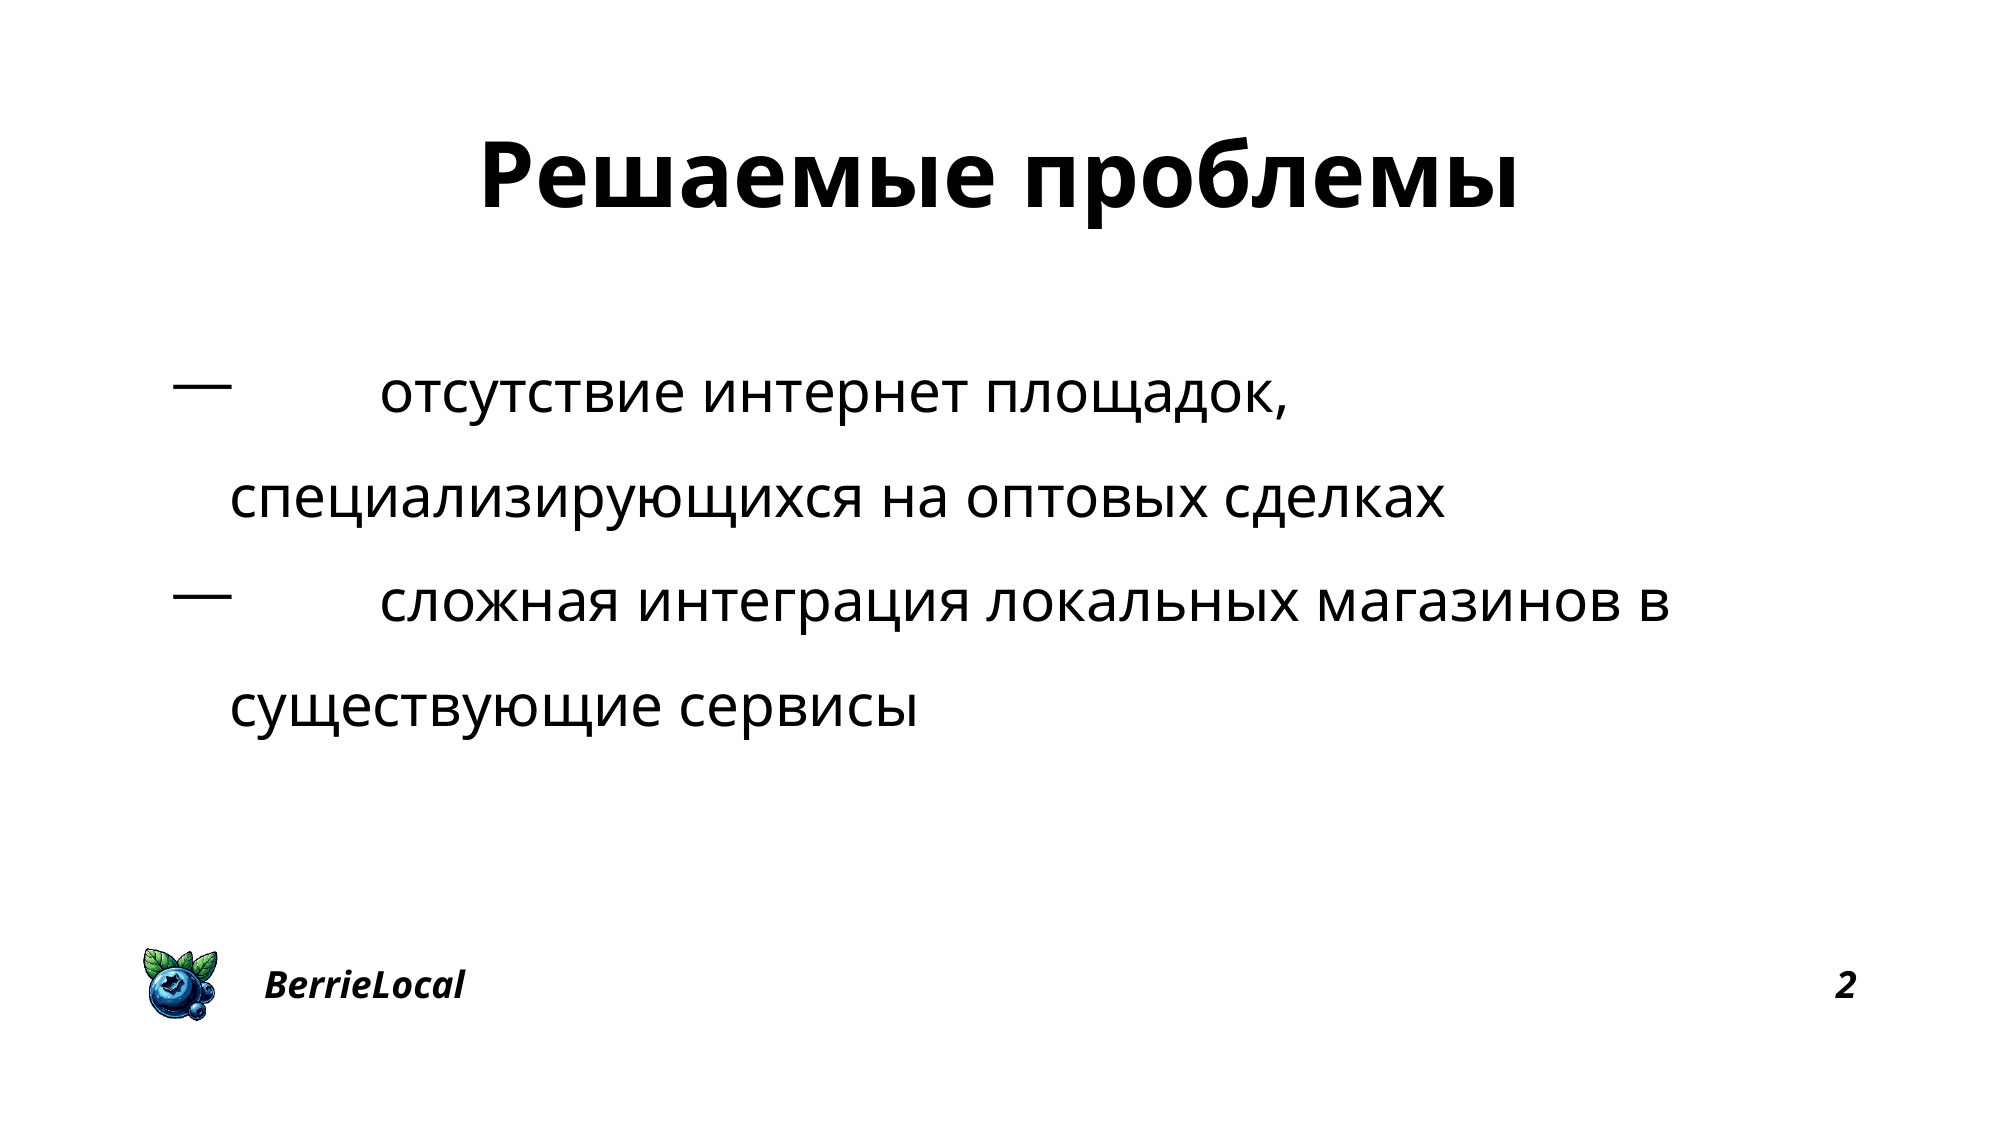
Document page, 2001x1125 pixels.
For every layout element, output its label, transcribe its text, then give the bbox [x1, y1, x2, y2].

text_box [134, 938, 1873, 1030]
title Решаемые проблемы [347, 74, 1653, 235]
text_box отсутствие интернет площадок, специализирующихся на оптовых сделках сложная интеграция локальных магазинов в существующие сервисы [158, 249, 1919, 746]
